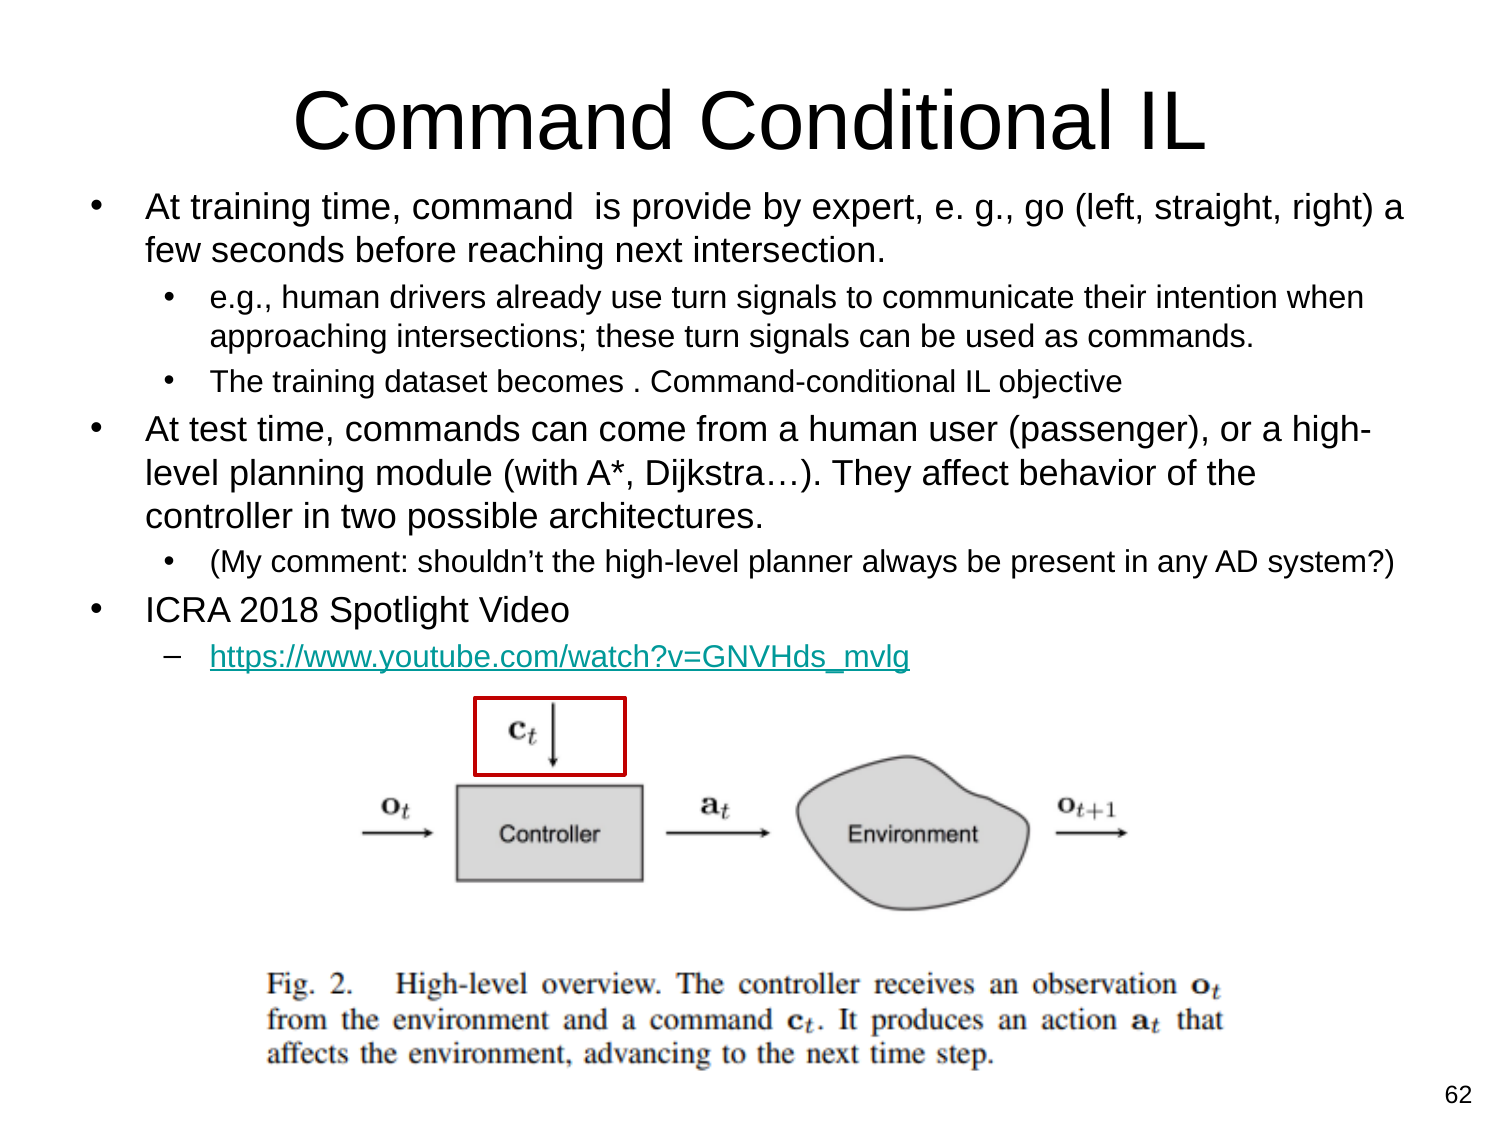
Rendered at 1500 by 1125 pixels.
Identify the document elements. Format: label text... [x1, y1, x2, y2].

title Command Conditional IL [74, 44, 1426, 188]
picture [256, 697, 1244, 1086]
slide_number 62 [1137, 1070, 1488, 1112]
